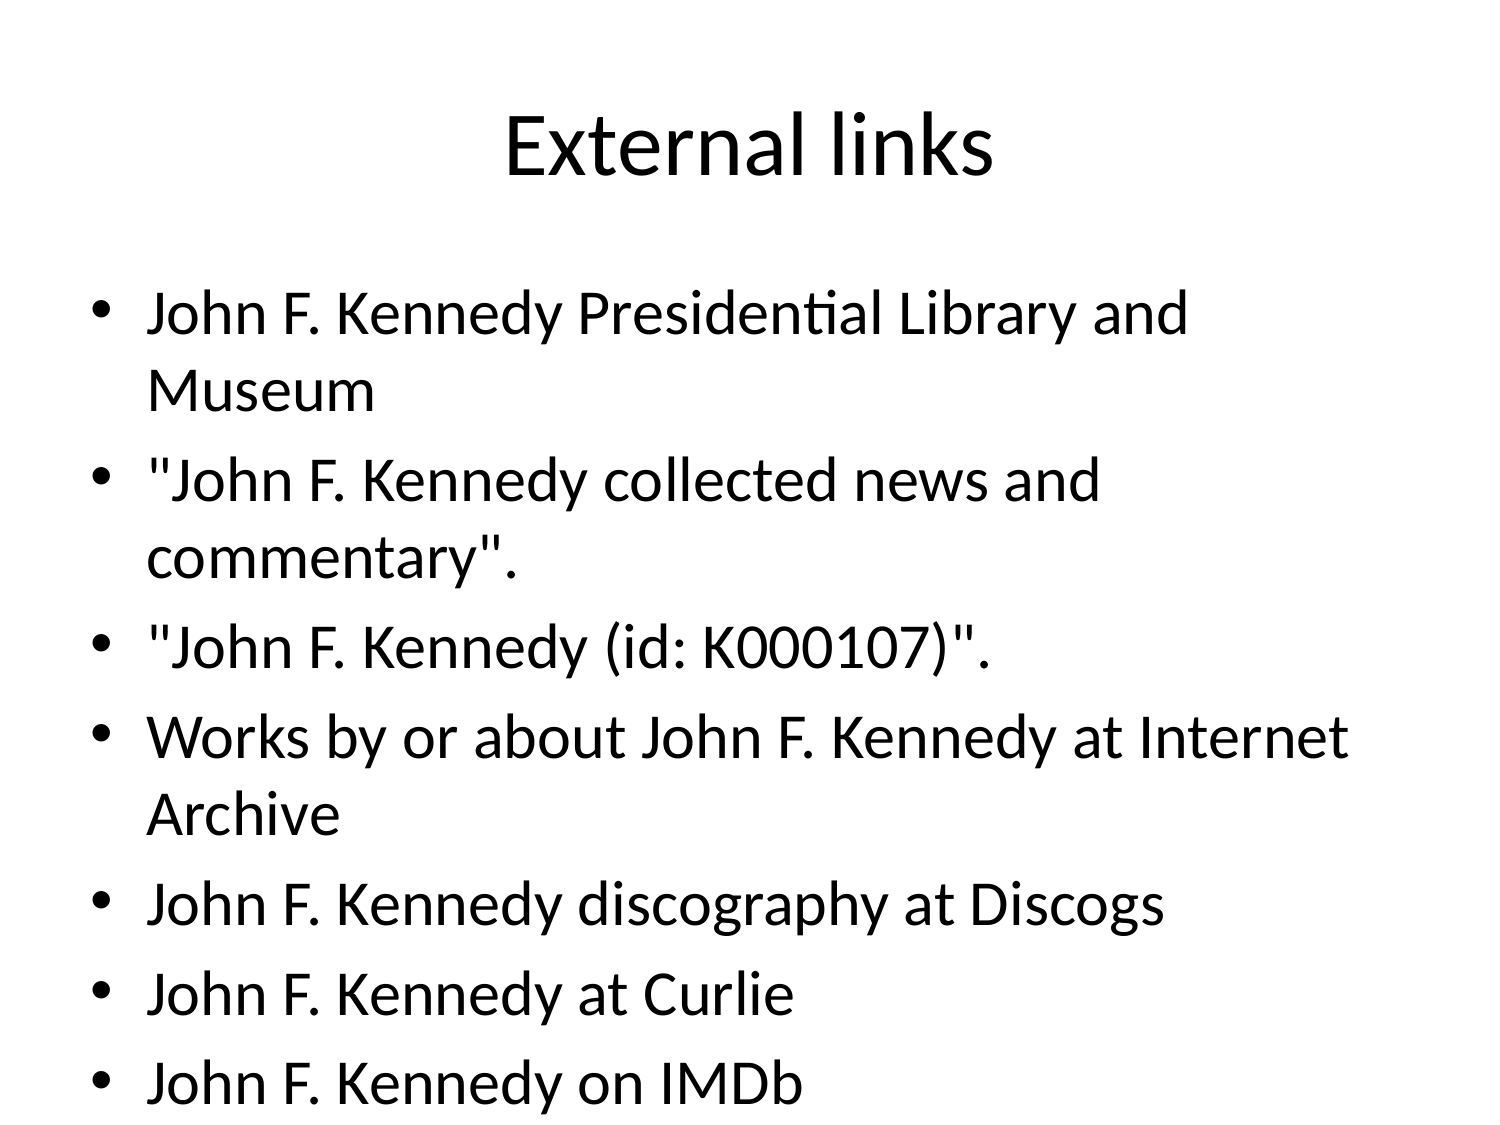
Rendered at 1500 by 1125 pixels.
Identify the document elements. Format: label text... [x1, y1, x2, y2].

list John F. Kennedy Presidential Library and Museum "John F. Kennedy collected news and commentary". "John F. Kennedy (id: K000107)". Works by or about John F. Kennedy at Internet Archive John F. Kennedy discography at Discogs John F. Kennedy at Curlie John F. Kennedy on IMDb [75, 262, 1425, 1005]
title External links [75, 45, 1425, 233]
